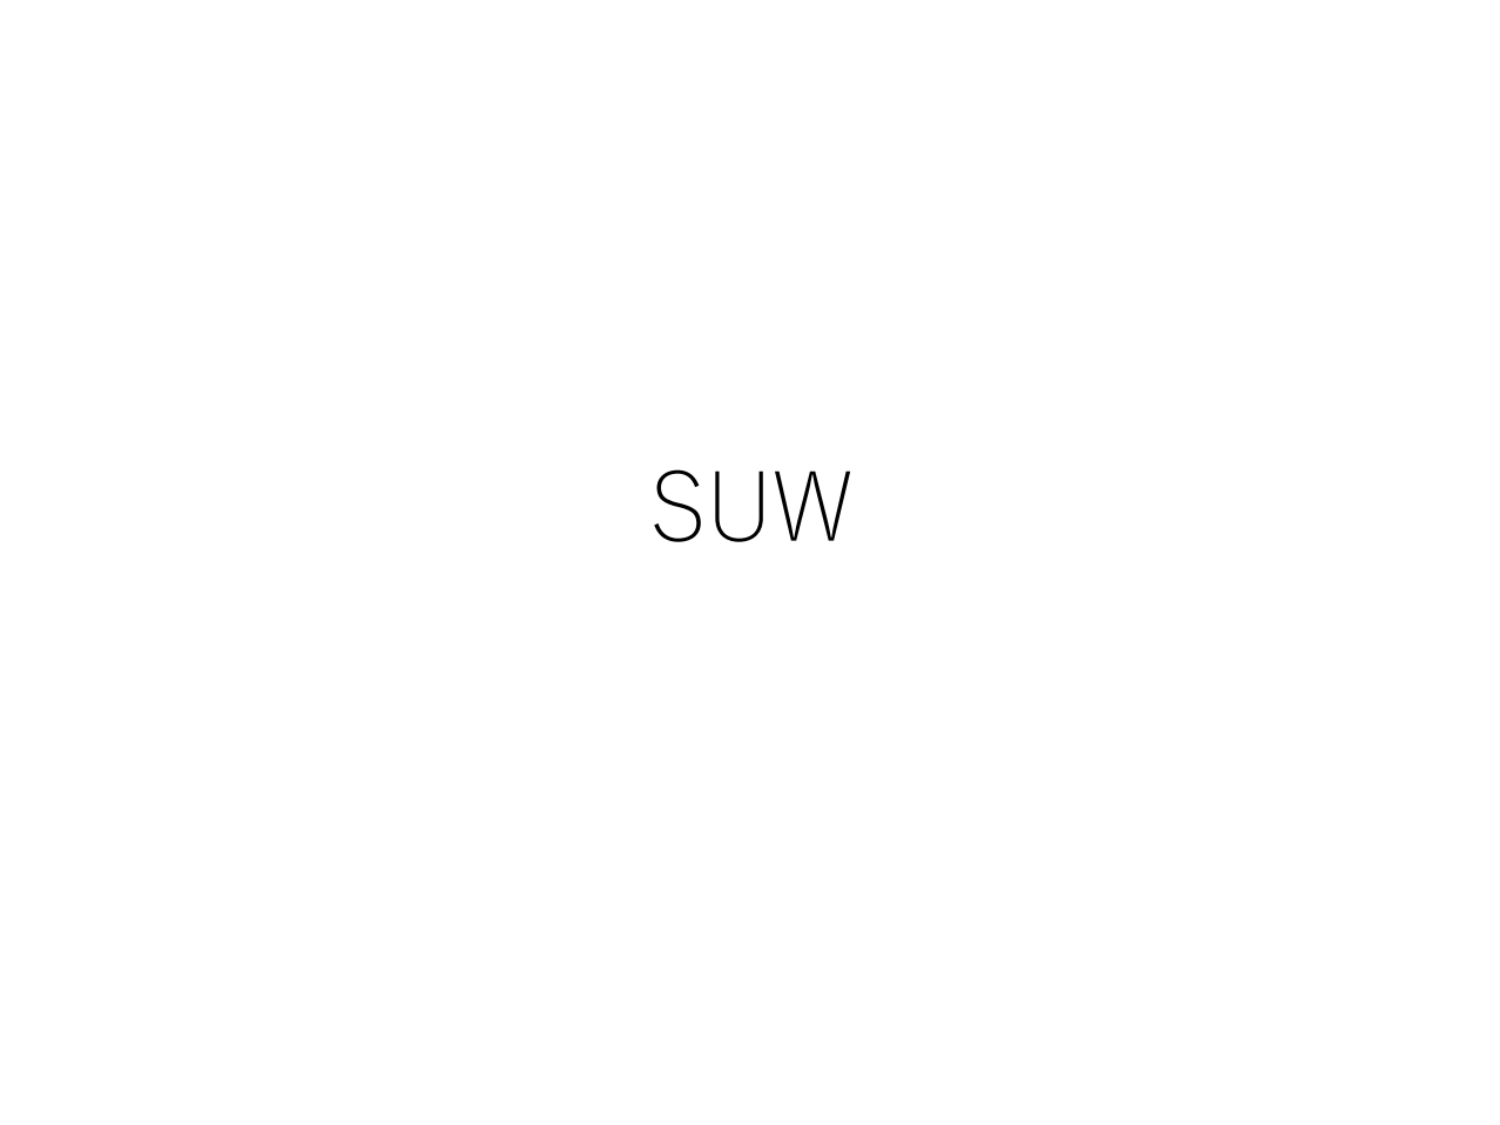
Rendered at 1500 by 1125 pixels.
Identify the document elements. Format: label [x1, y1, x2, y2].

picture [0, 140, 1500, 985]
